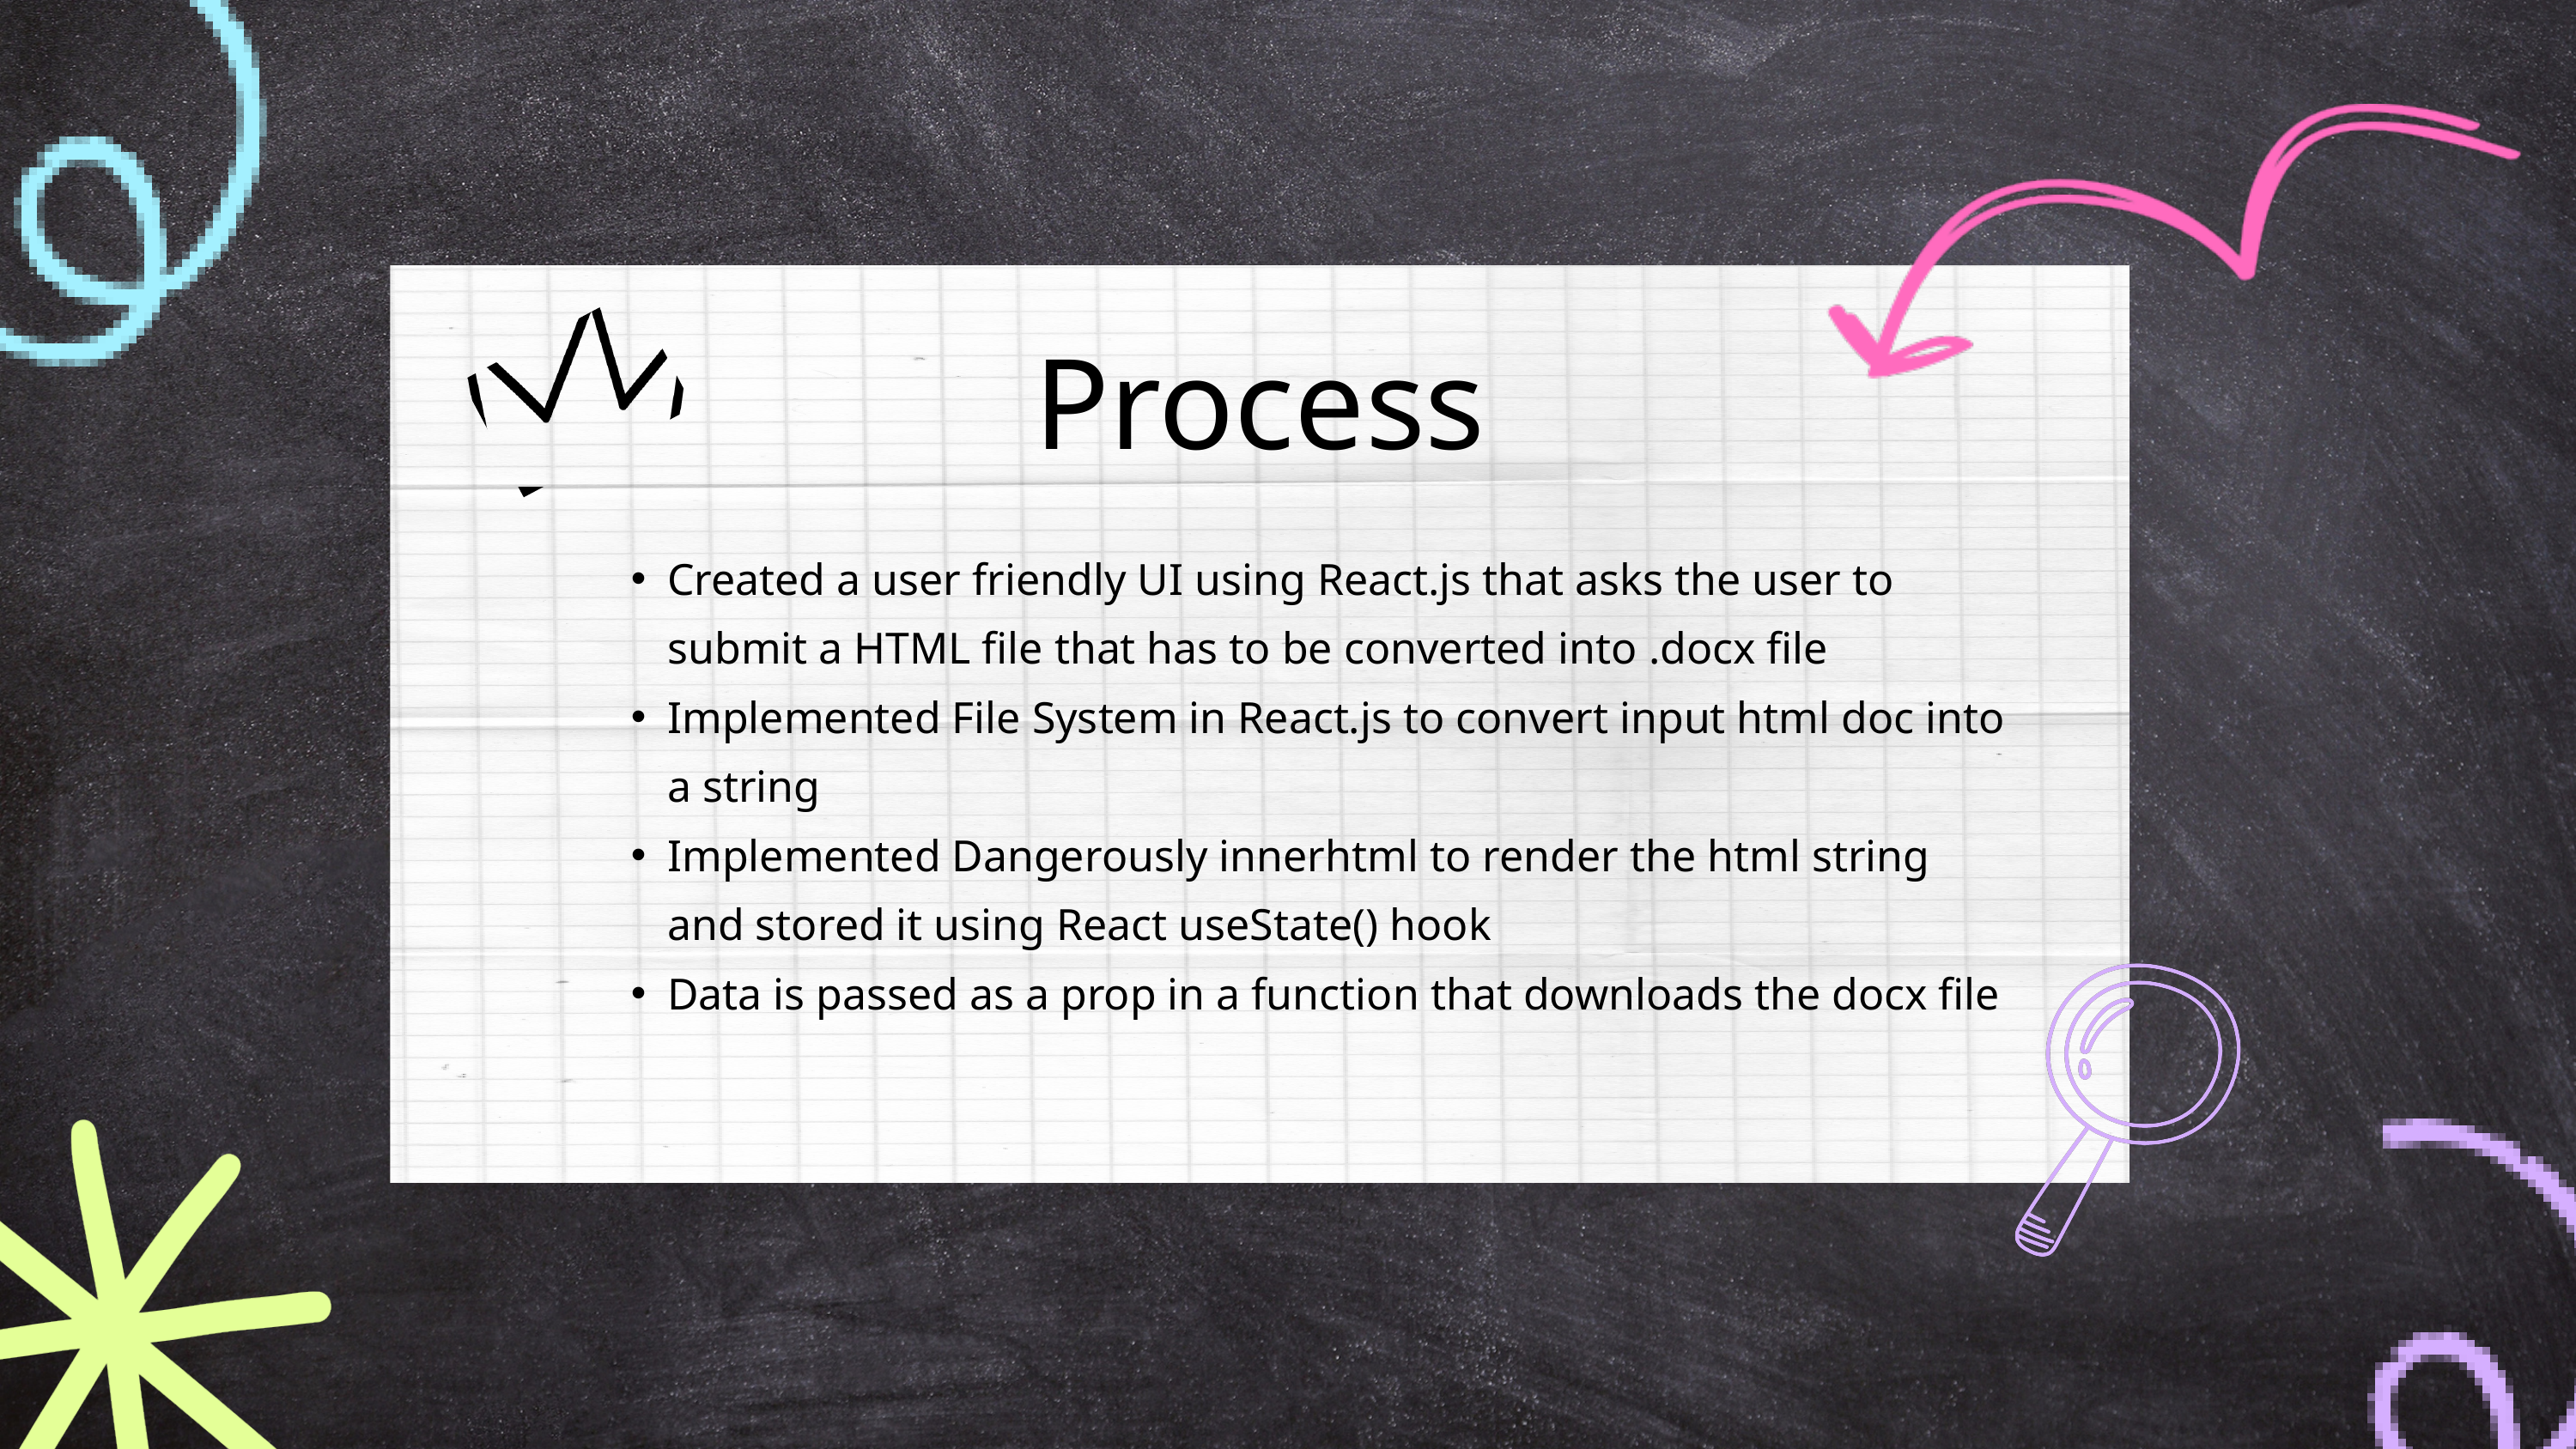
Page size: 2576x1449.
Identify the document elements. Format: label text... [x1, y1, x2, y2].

text_box [2299, 1119, 2576, 1449]
text_box [2014, 962, 2244, 1257]
text_box [0, 1119, 337, 1449]
text_box Created a user friendly UI using React.js that asks the user to submit a HTML file that has to be converted into .docx file Implemented File System in React.js to convert input html doc into a string Implemented Dangerously innerhtml to render the html string and stored it using React useState() hook Data is passed as a prop in a function that downloads the docx file [594, 534, 2015, 1019]
text_box [461, 290, 675, 498]
text_box [390, 265, 2129, 1183]
text_box [1826, 104, 2524, 379]
text_box [0, 0, 267, 367]
text_box [0, 0, 2576, 1449]
text_box Process [567, 372, 1953, 475]
